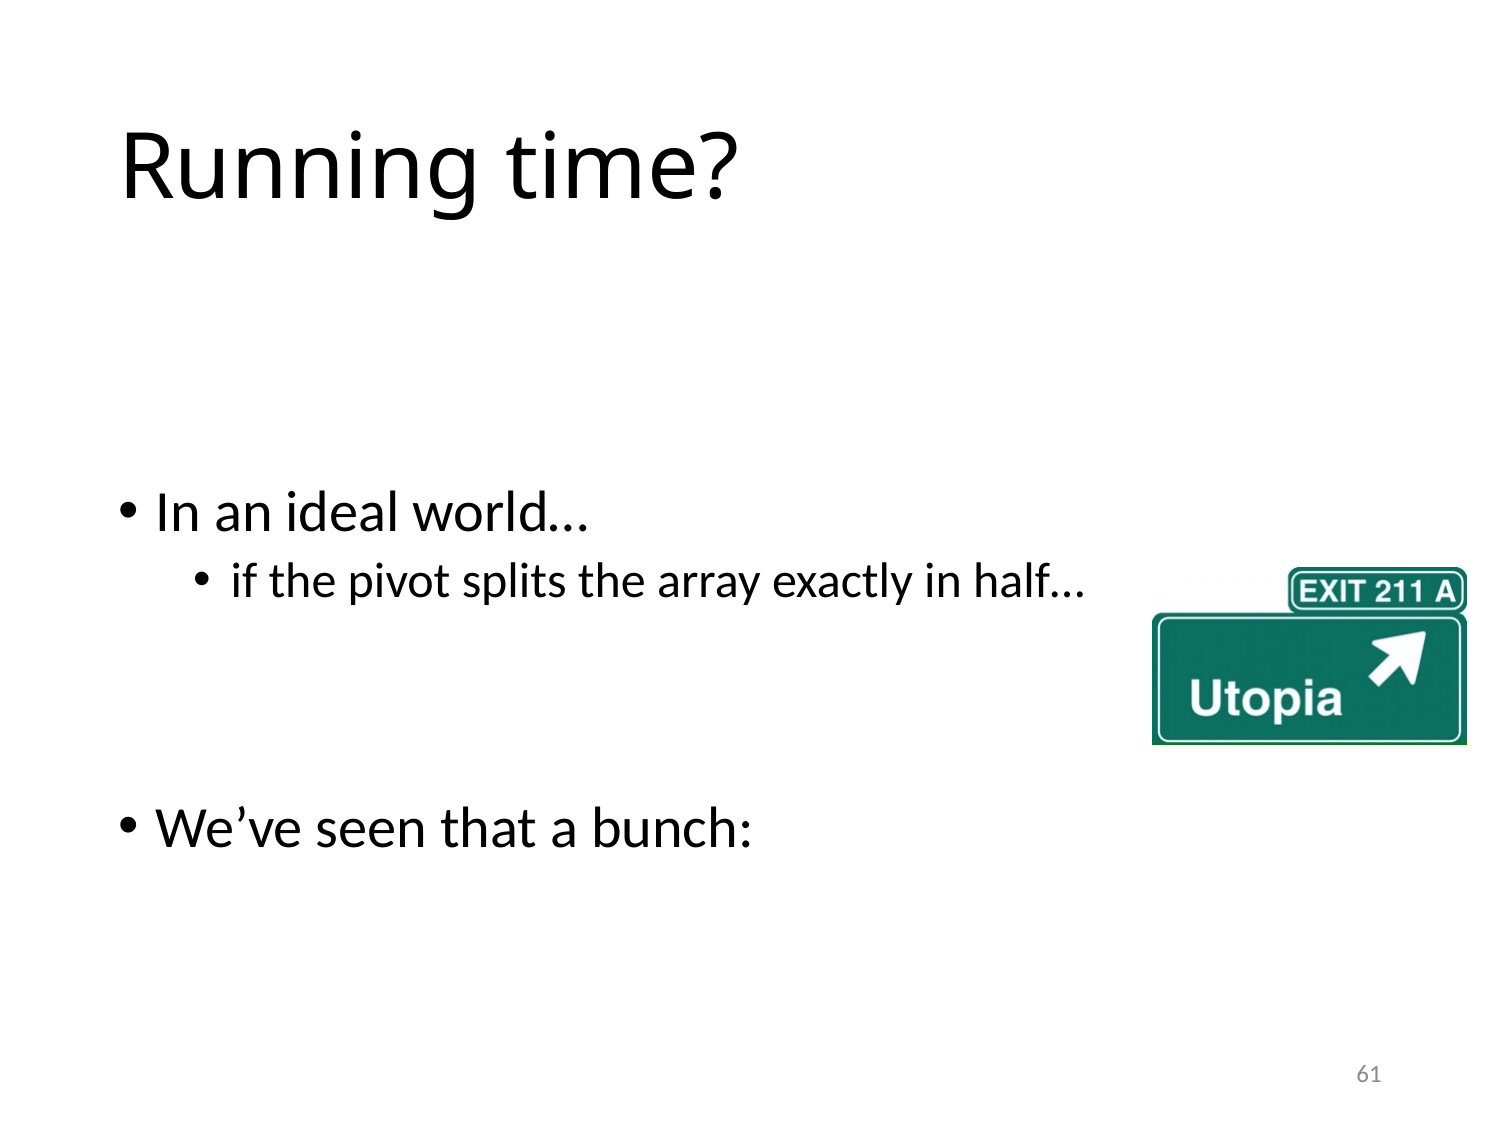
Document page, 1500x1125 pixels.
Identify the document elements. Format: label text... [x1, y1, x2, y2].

slide_number 61 [1059, 1042, 1397, 1103]
picture [1152, 567, 1467, 745]
title Running time? [103, 59, 1397, 278]
